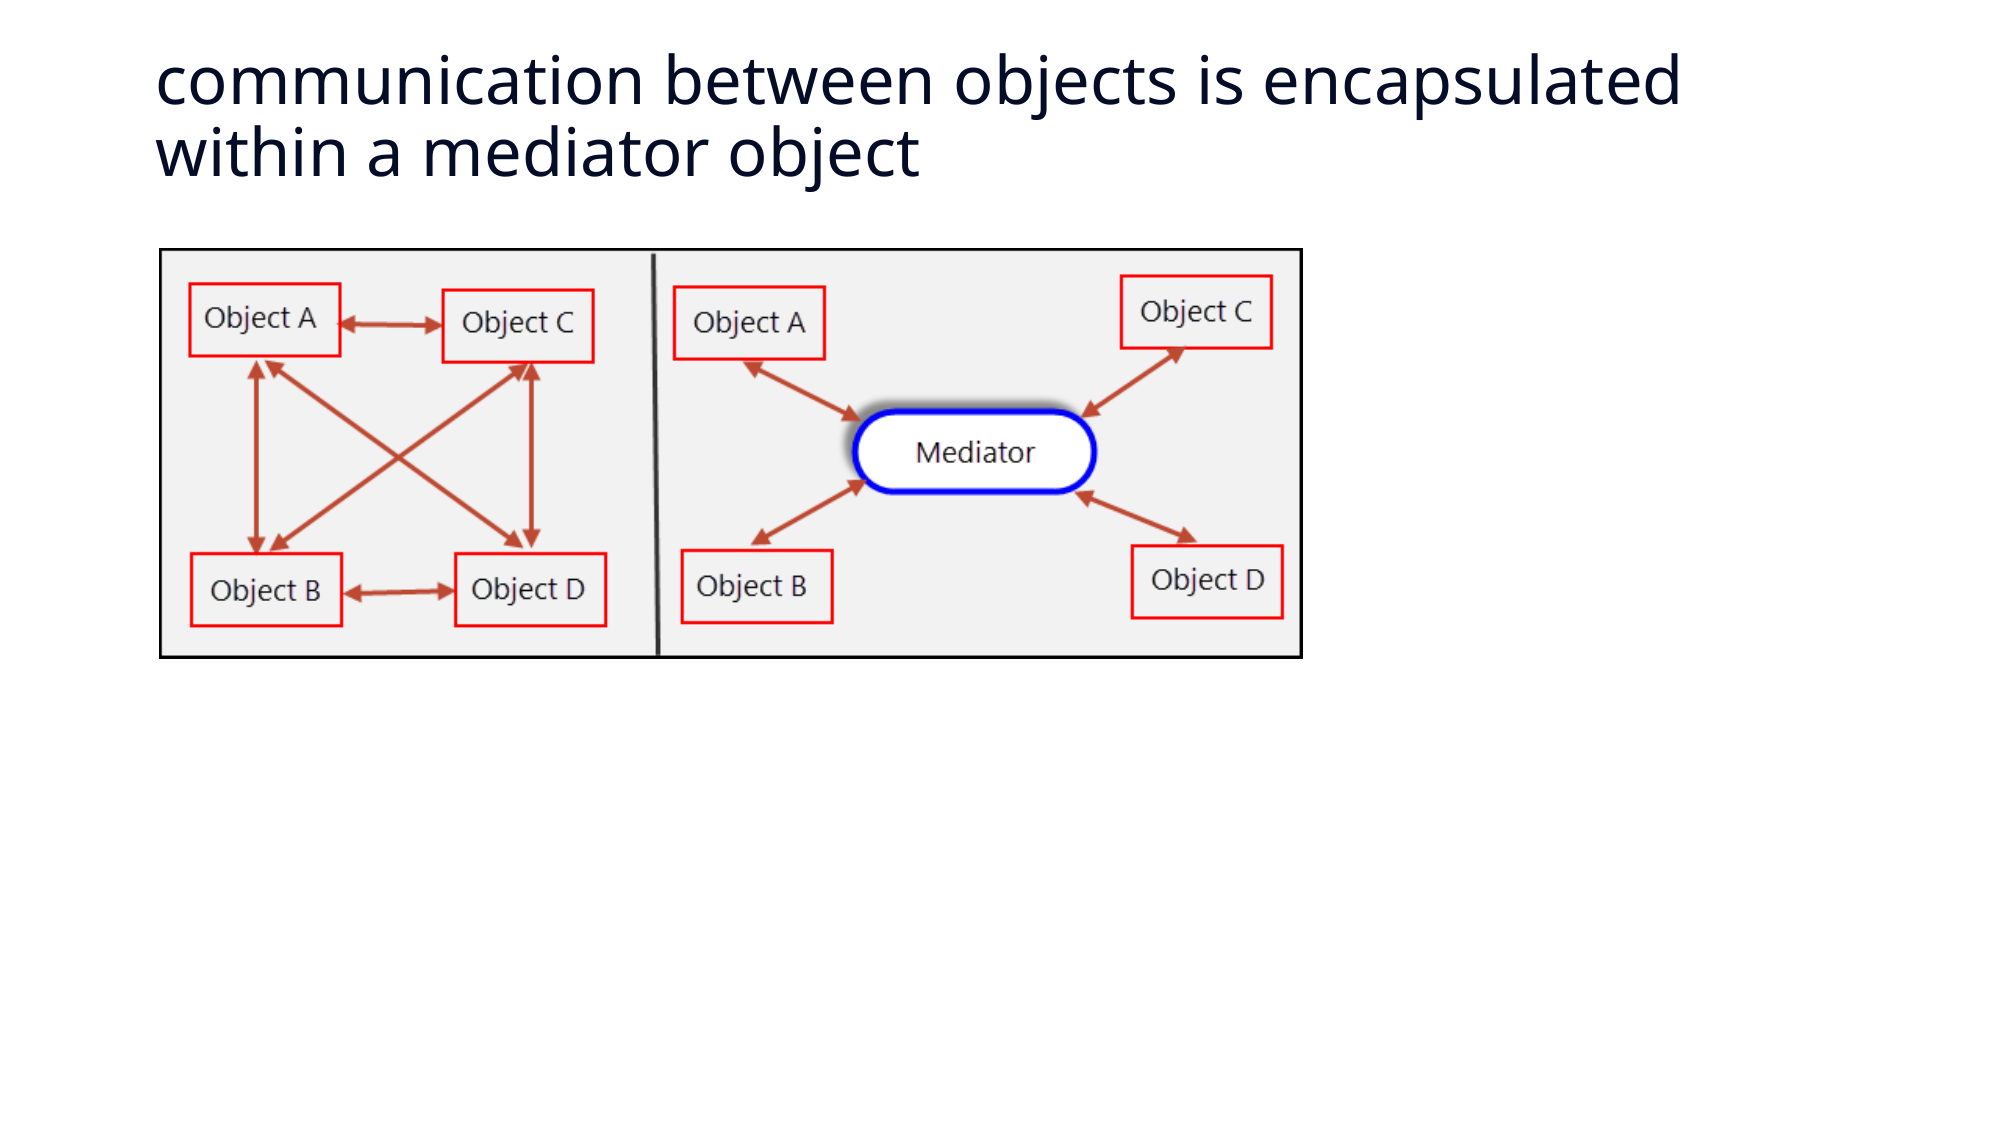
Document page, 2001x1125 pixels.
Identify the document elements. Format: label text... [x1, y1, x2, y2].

title communication between objects is encapsulated within a mediator object [137, 37, 1863, 200]
picture [159, 248, 1303, 659]
